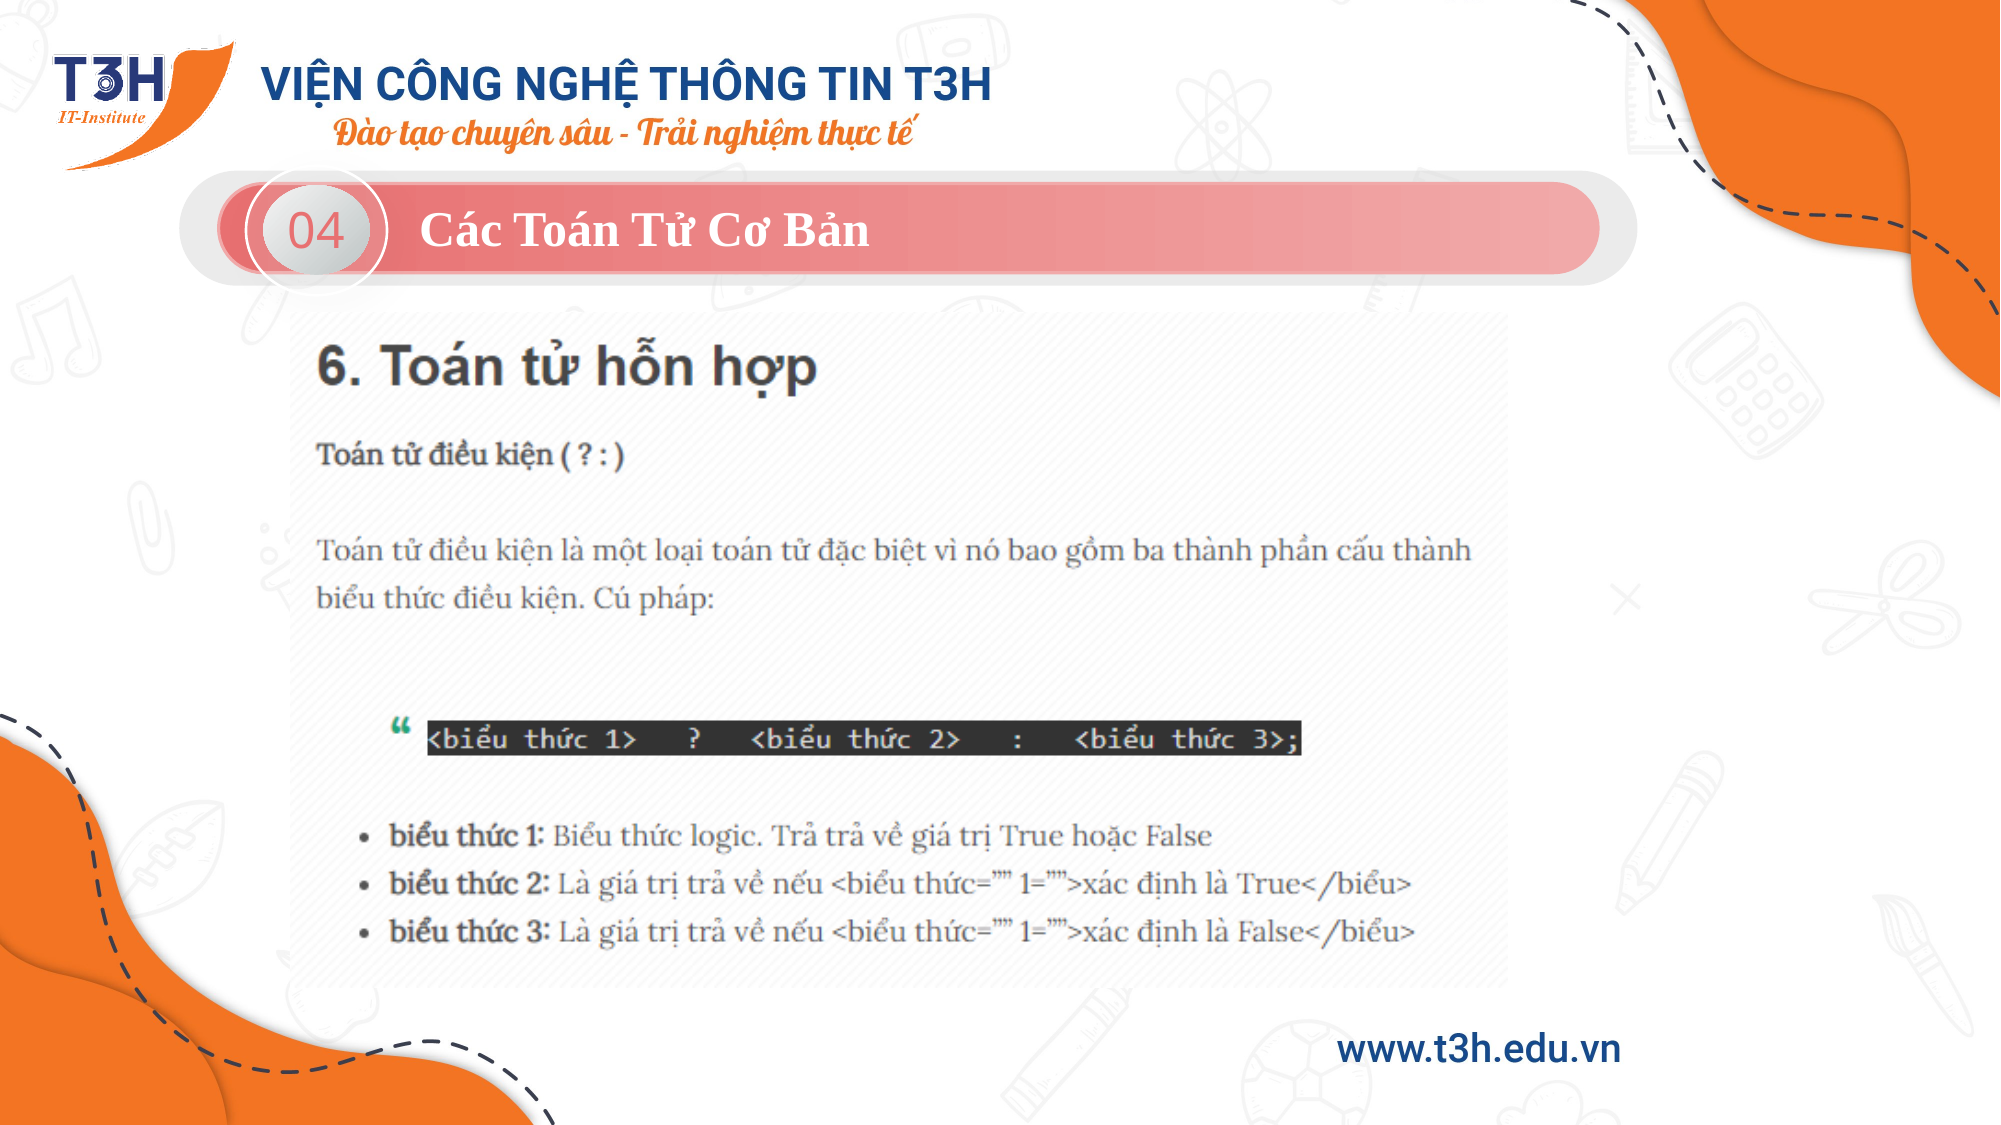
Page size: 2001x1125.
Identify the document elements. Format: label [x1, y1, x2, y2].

text_box [179, 170, 245, 286]
text_box [388, 170, 1638, 286]
text_box [245, 165, 388, 296]
picture [0, 0, 2000, 1125]
